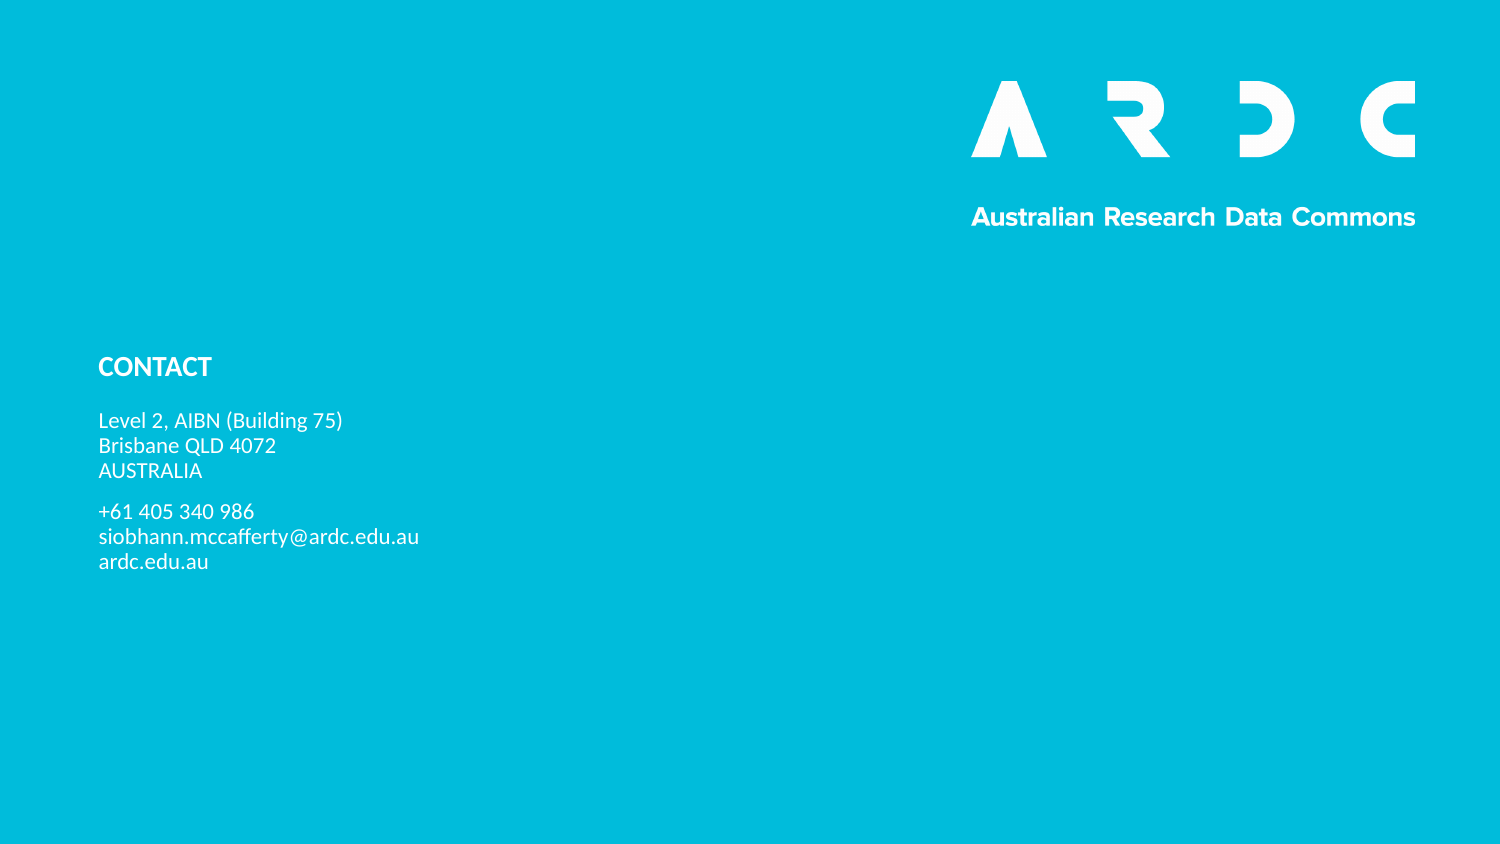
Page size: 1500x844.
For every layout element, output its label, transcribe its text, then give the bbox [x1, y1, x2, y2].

picture [971, 81, 1415, 226]
list Level 2, AIBN (Building 75) Brisbane QLD 4072 AUSTRALIA +61 405 340 986 siobhann.mccafferty@ardc.edu.au ardc.edu.au [98, 409, 882, 597]
